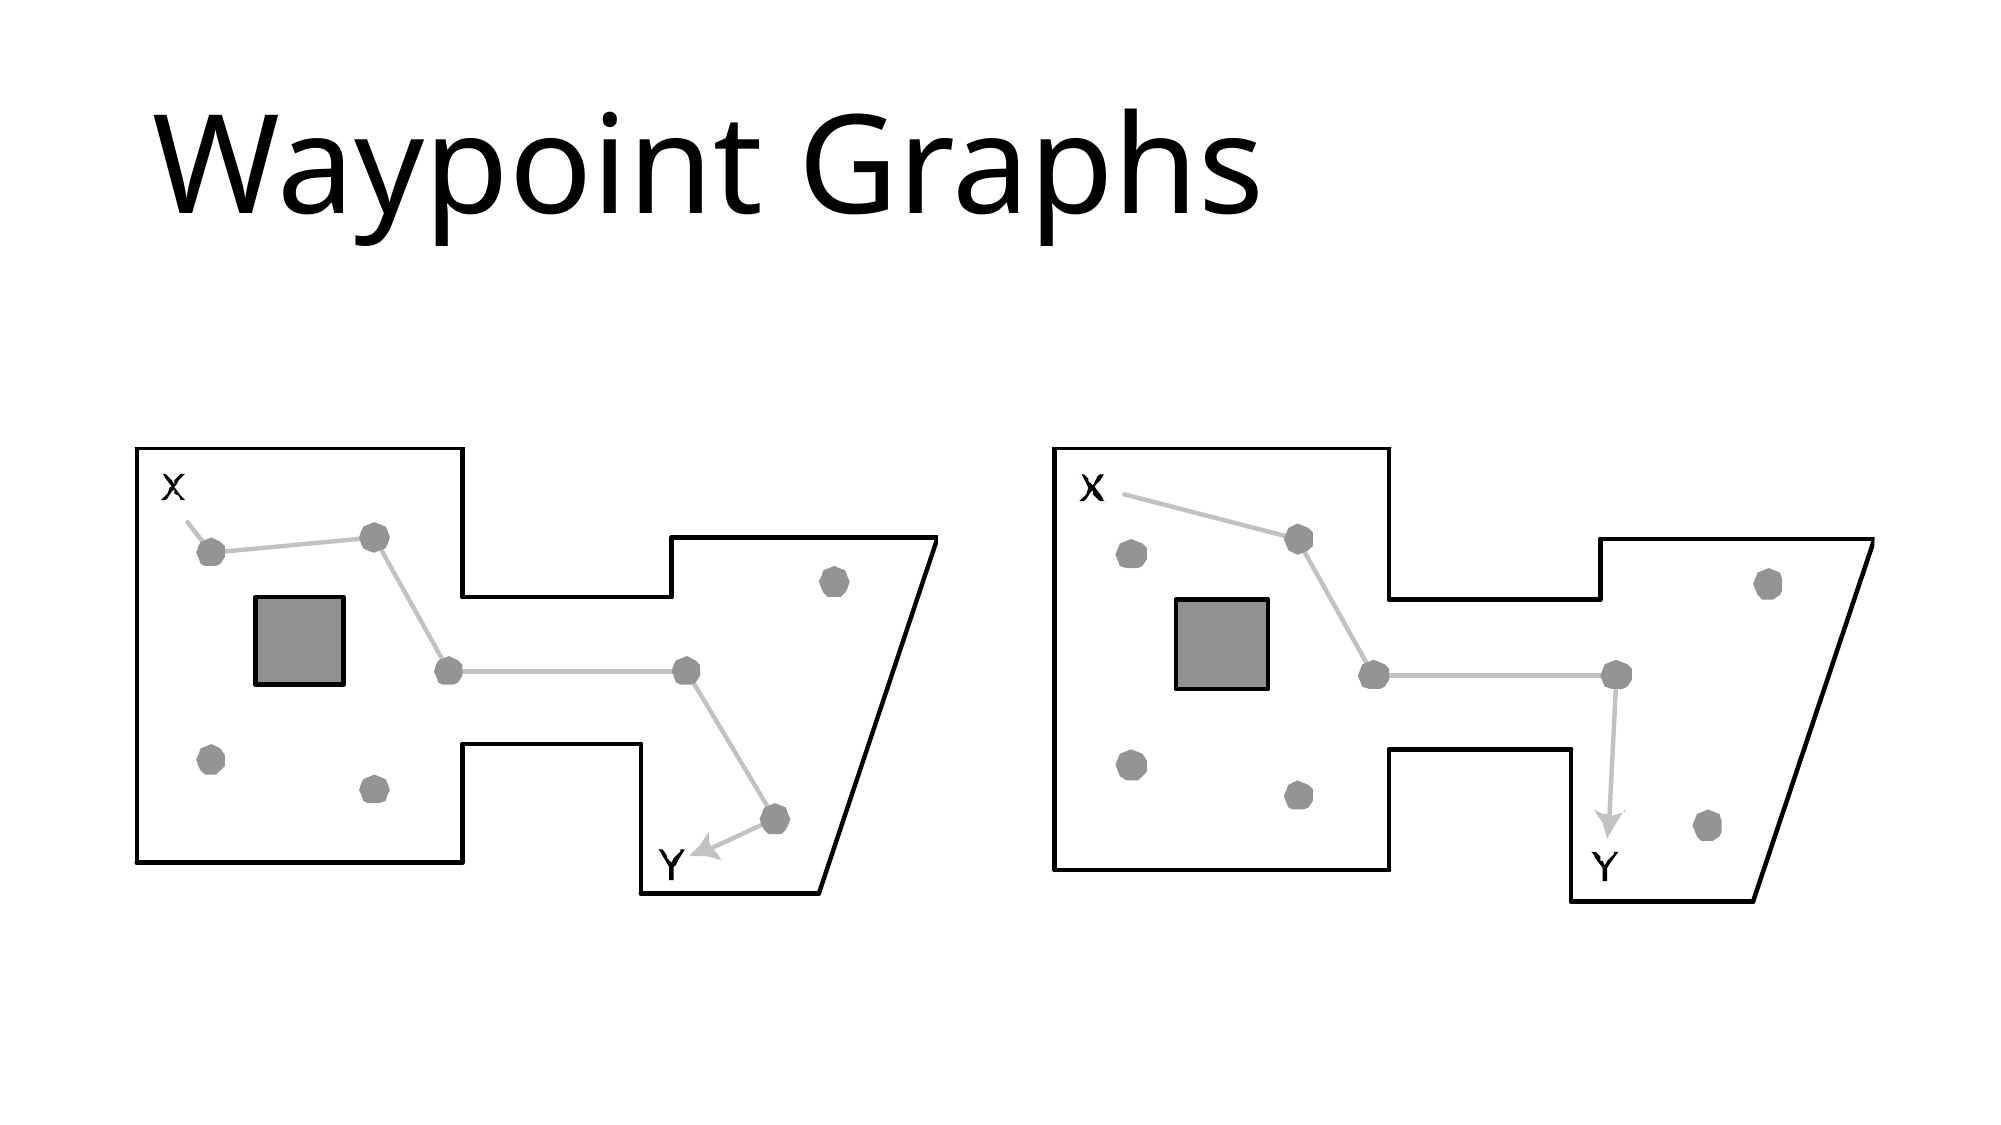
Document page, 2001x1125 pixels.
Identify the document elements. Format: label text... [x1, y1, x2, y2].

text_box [134, 447, 939, 900]
title Waypoint Graphs [137, 59, 1863, 278]
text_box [1050, 447, 1876, 908]
